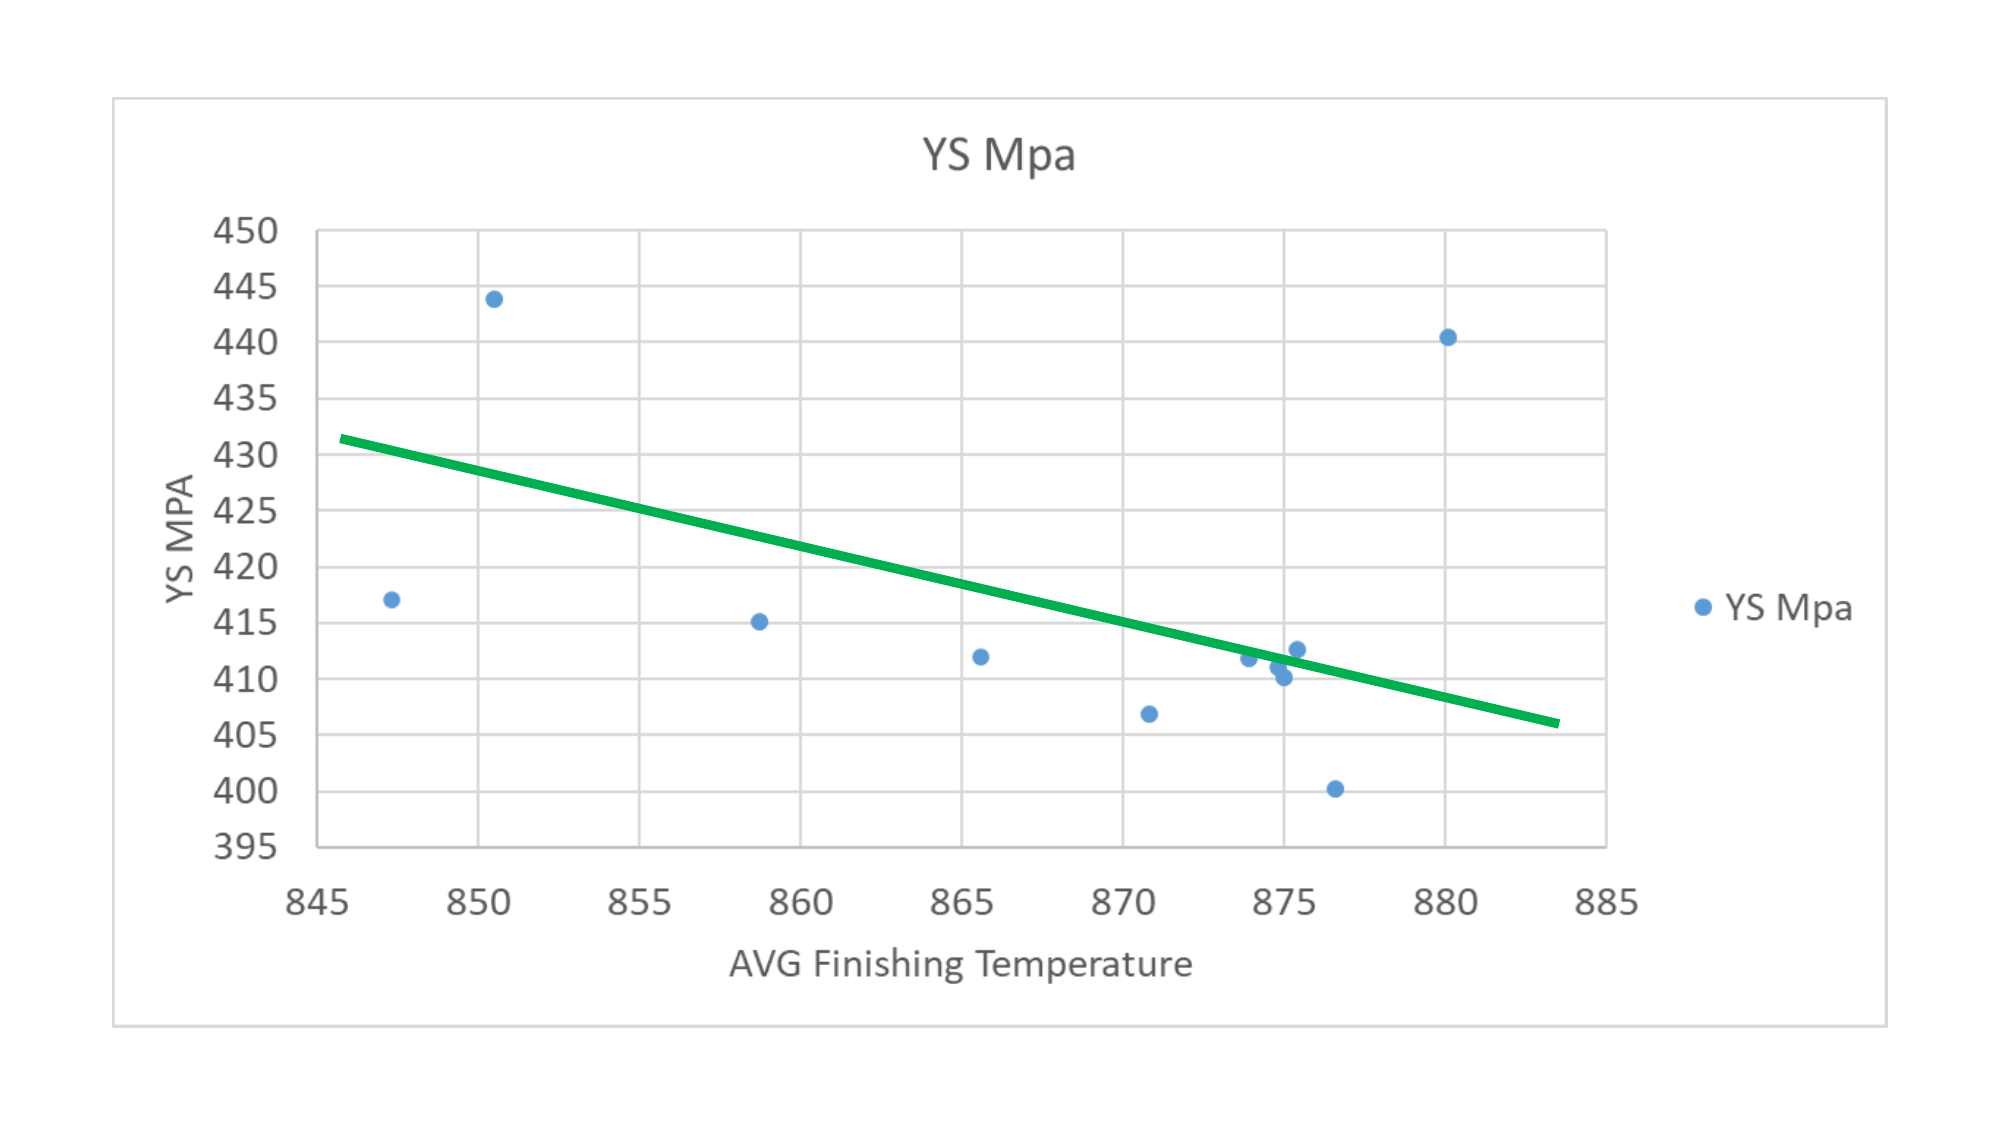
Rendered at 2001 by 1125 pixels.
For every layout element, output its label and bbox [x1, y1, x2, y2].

picture [112, 97, 1888, 1028]
text_box [340, 438, 1560, 724]
